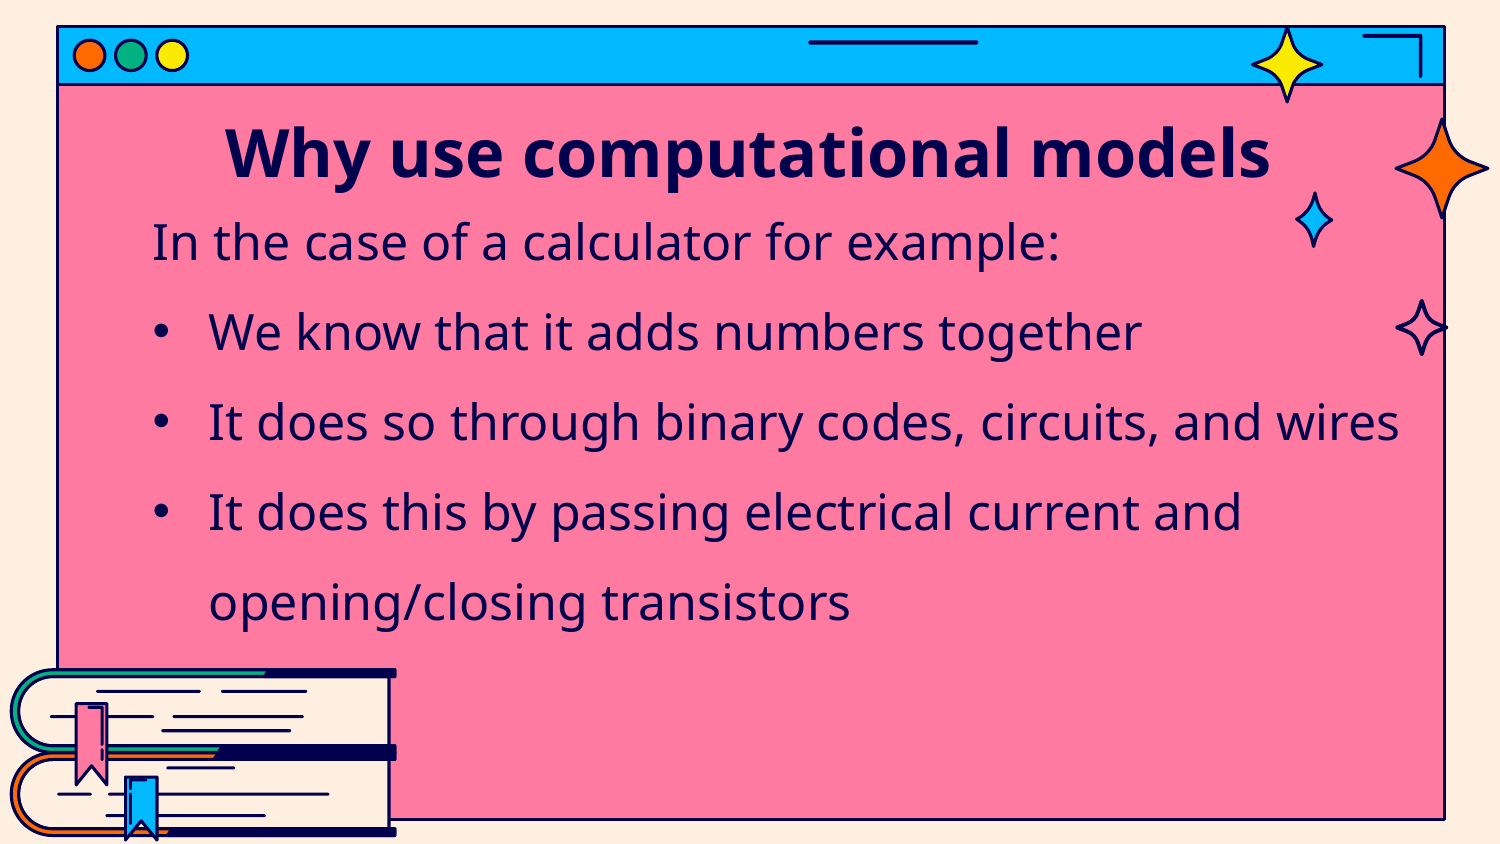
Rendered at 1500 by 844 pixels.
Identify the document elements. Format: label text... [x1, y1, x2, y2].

text_box [1404, 119, 1488, 185]
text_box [10, 668, 396, 841]
text_box In the case of a calculator for example: We know that it adds numbers together It does so through binary codes, circuits, and wires It does this by passing electrical current and opening/closing transistors [119, 165, 1456, 692]
title Why use computational models [114, 96, 1383, 191]
text_box [1252, 27, 1323, 102]
